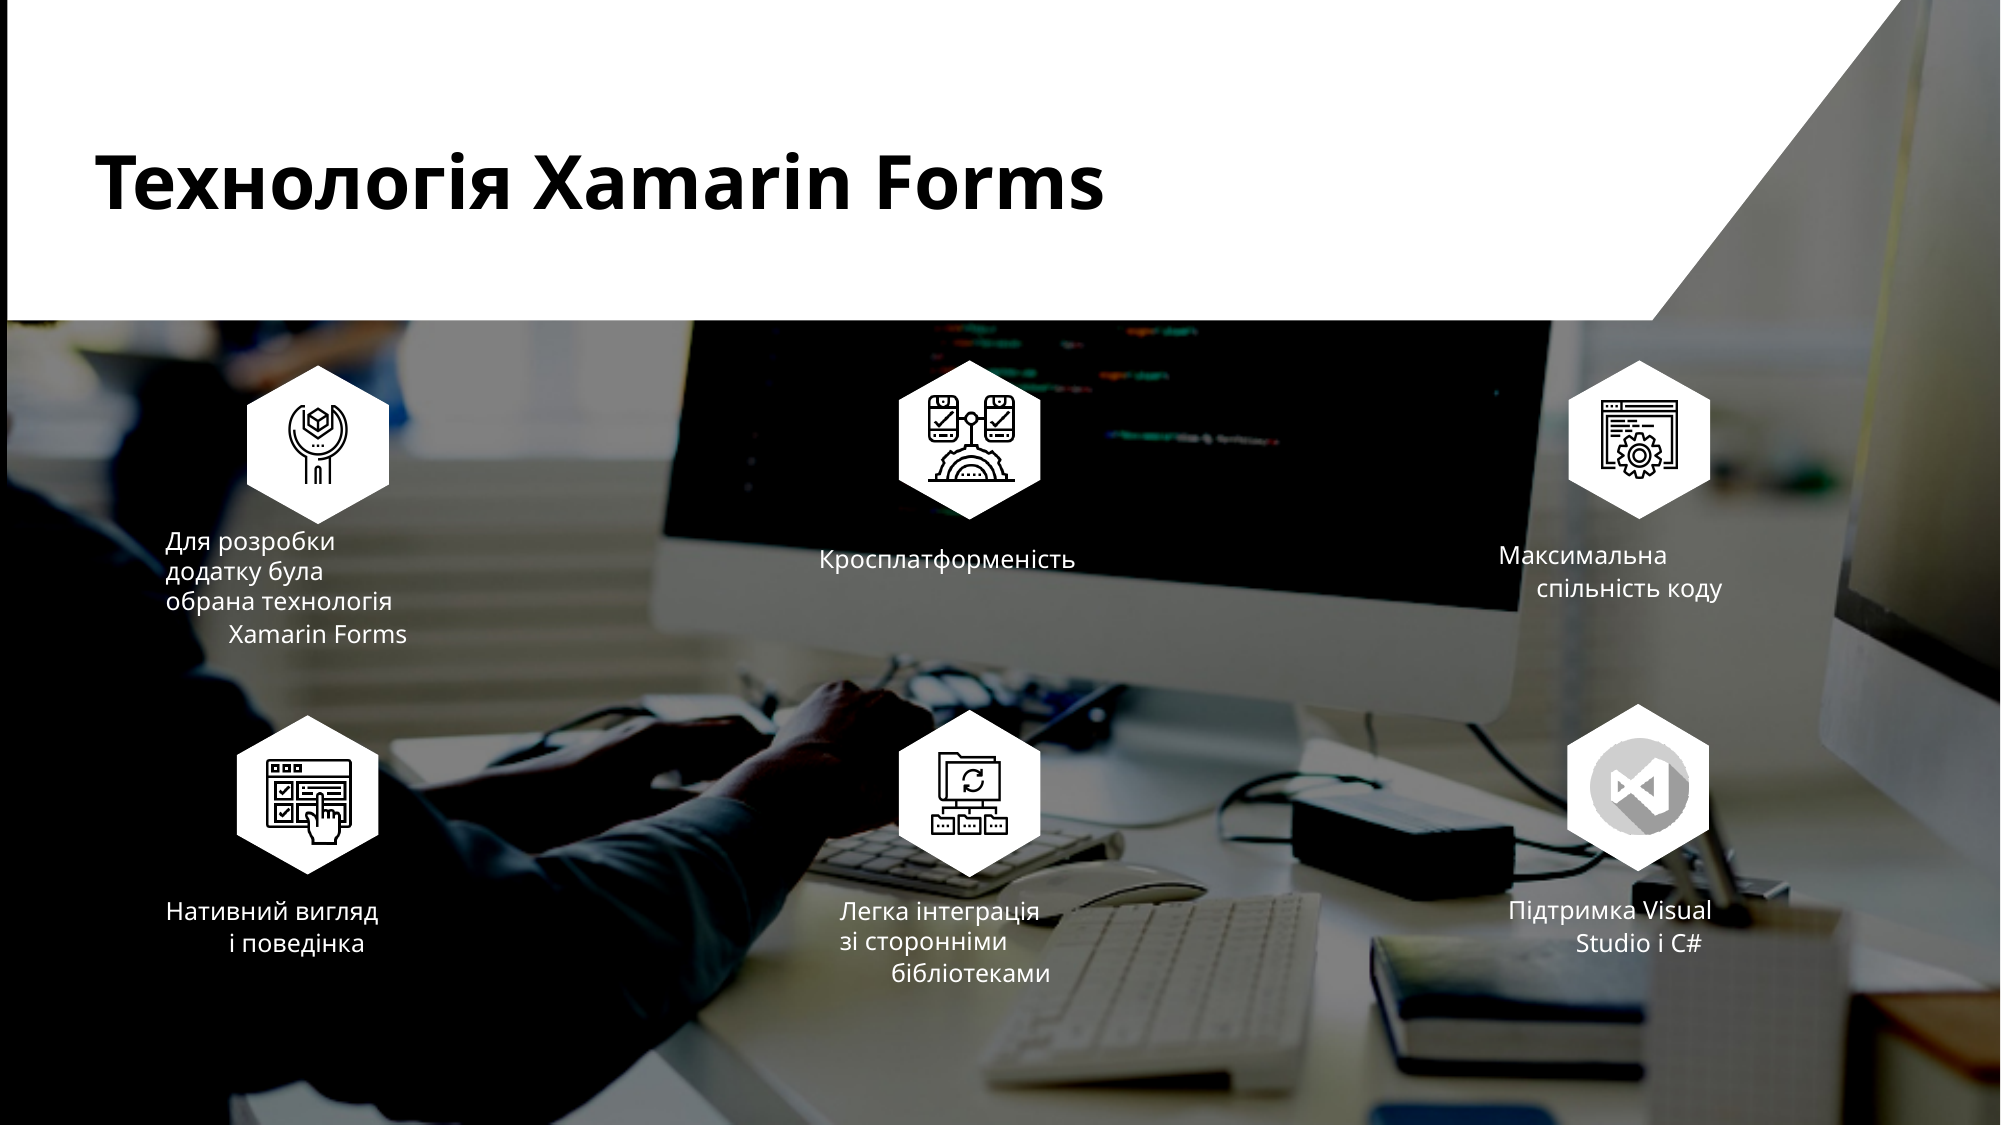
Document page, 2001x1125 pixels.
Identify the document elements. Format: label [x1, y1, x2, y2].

text_box [898, 709, 1041, 878]
picture [264, 757, 354, 846]
text_box [1568, 360, 1711, 520]
picture [1589, 737, 1689, 835]
text_box [246, 365, 390, 525]
text_box [7, 0, 2001, 1125]
picture [926, 393, 1016, 483]
